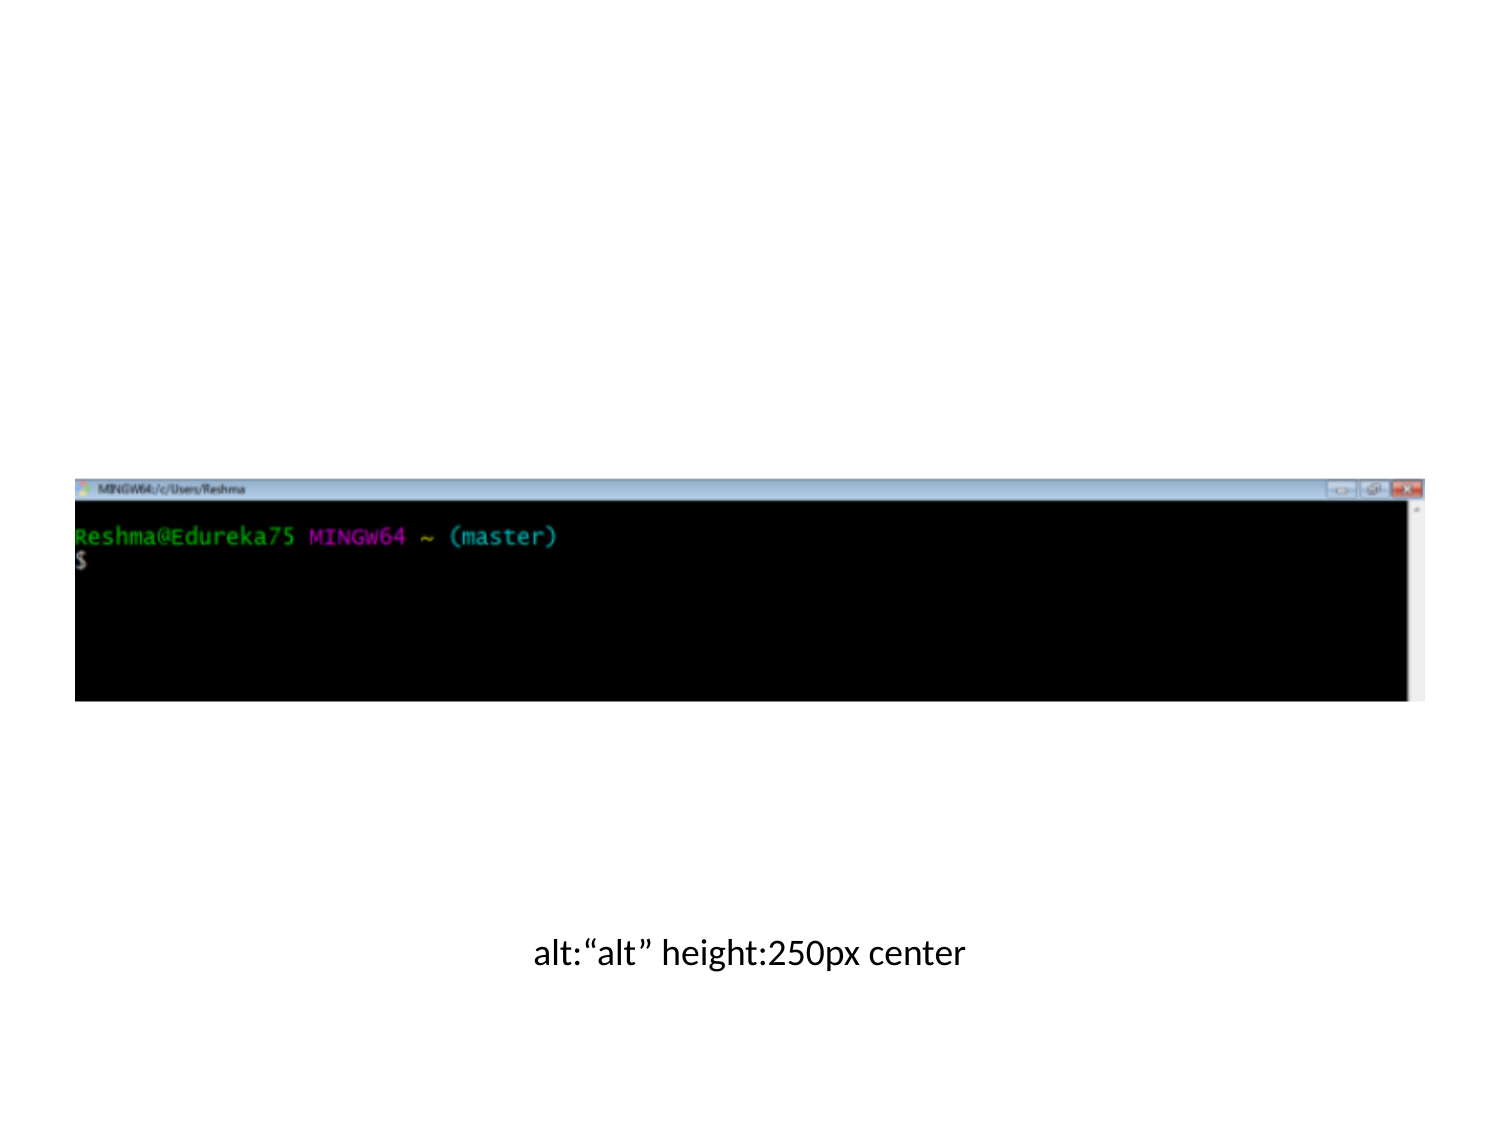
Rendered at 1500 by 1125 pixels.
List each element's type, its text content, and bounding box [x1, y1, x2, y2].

picture [74, 472, 1426, 711]
text_box alt:“alt” height:250px center [74, 920, 1425, 1005]
